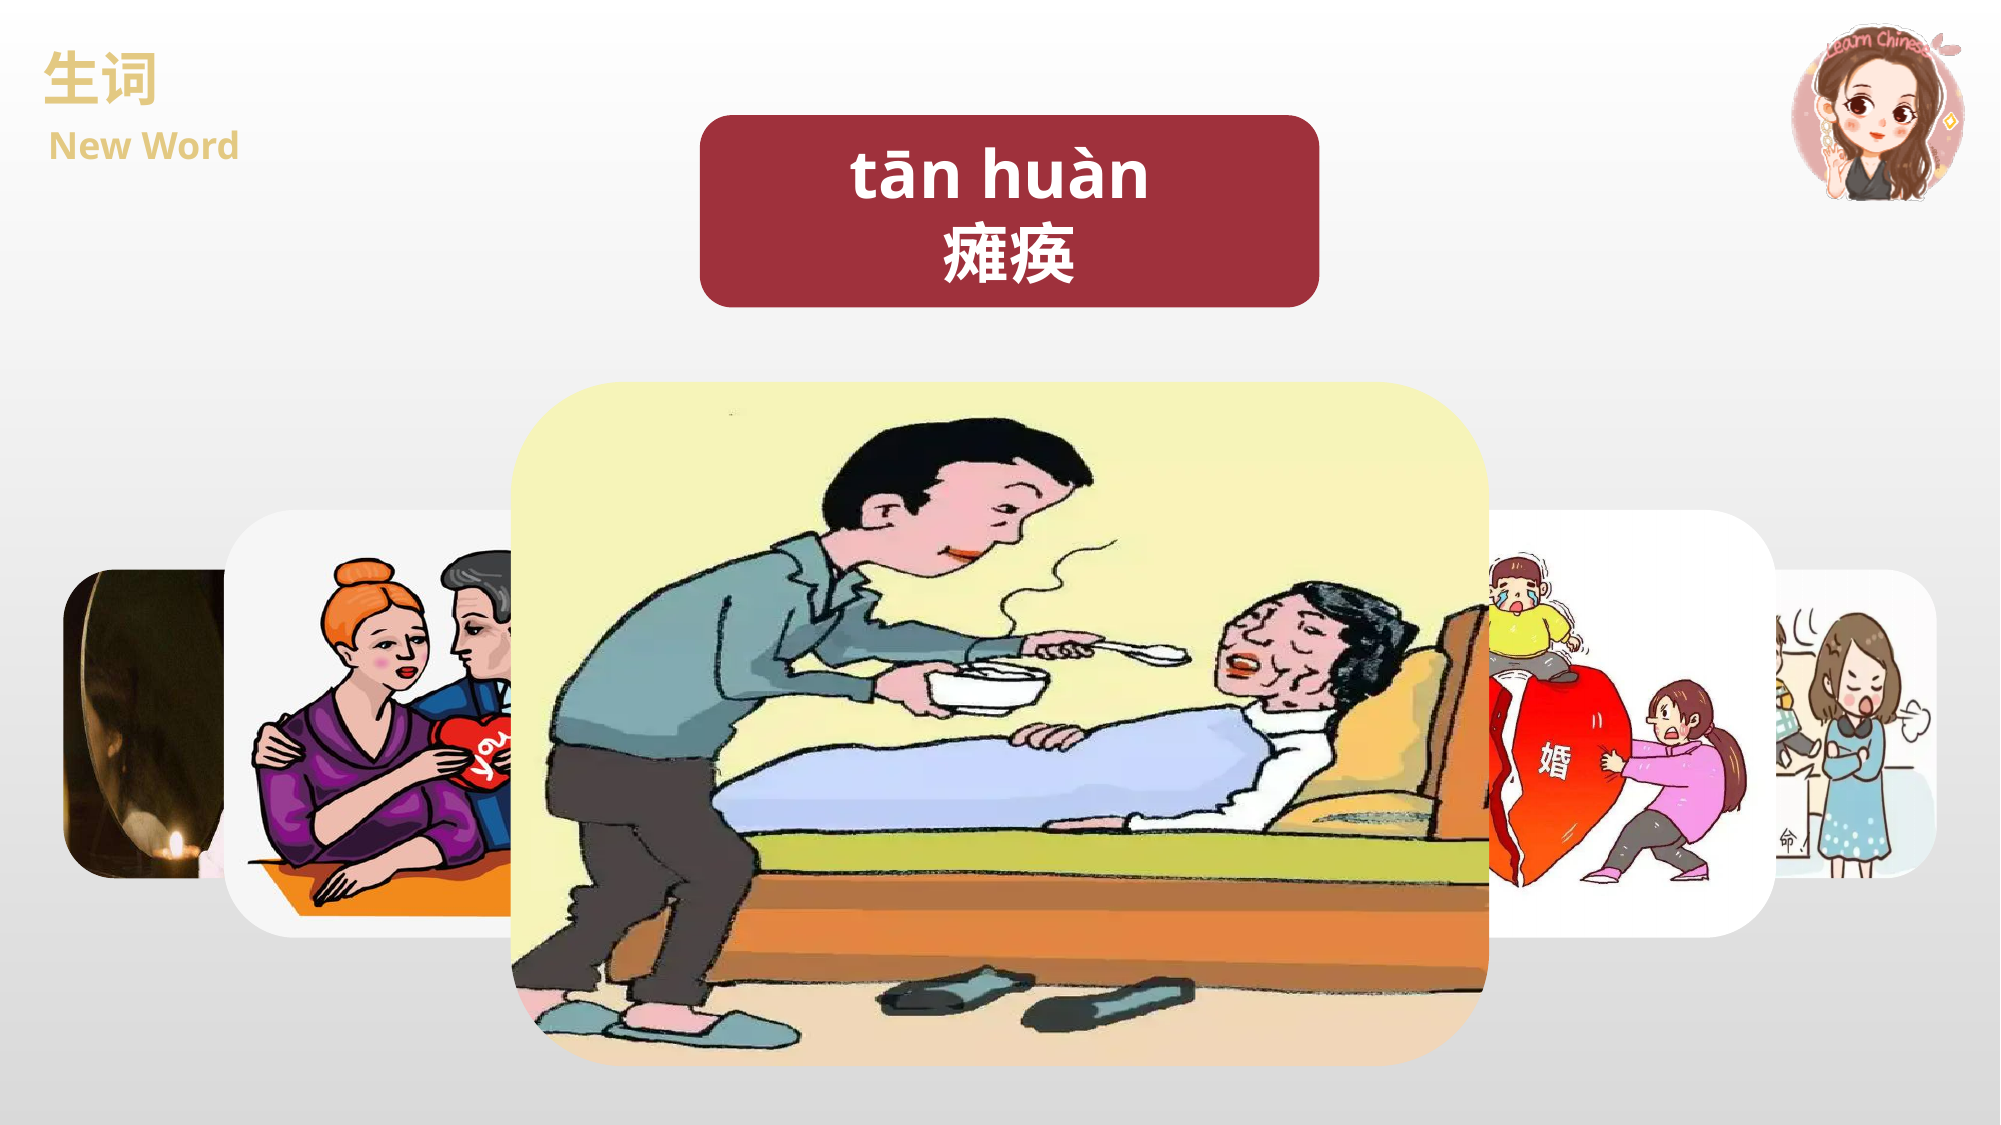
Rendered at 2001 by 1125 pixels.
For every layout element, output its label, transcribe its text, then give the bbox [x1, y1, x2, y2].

text_box New Word [33, 115, 256, 175]
text_box [1491, 508, 1778, 939]
picture [1758, 0, 1998, 240]
text_box [1777, 568, 1938, 880]
text_box 生词 [27, 35, 174, 120]
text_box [699, 115, 1320, 308]
text_box [509, 380, 1491, 1068]
text_box [62, 568, 223, 880]
text_box [222, 508, 509, 939]
